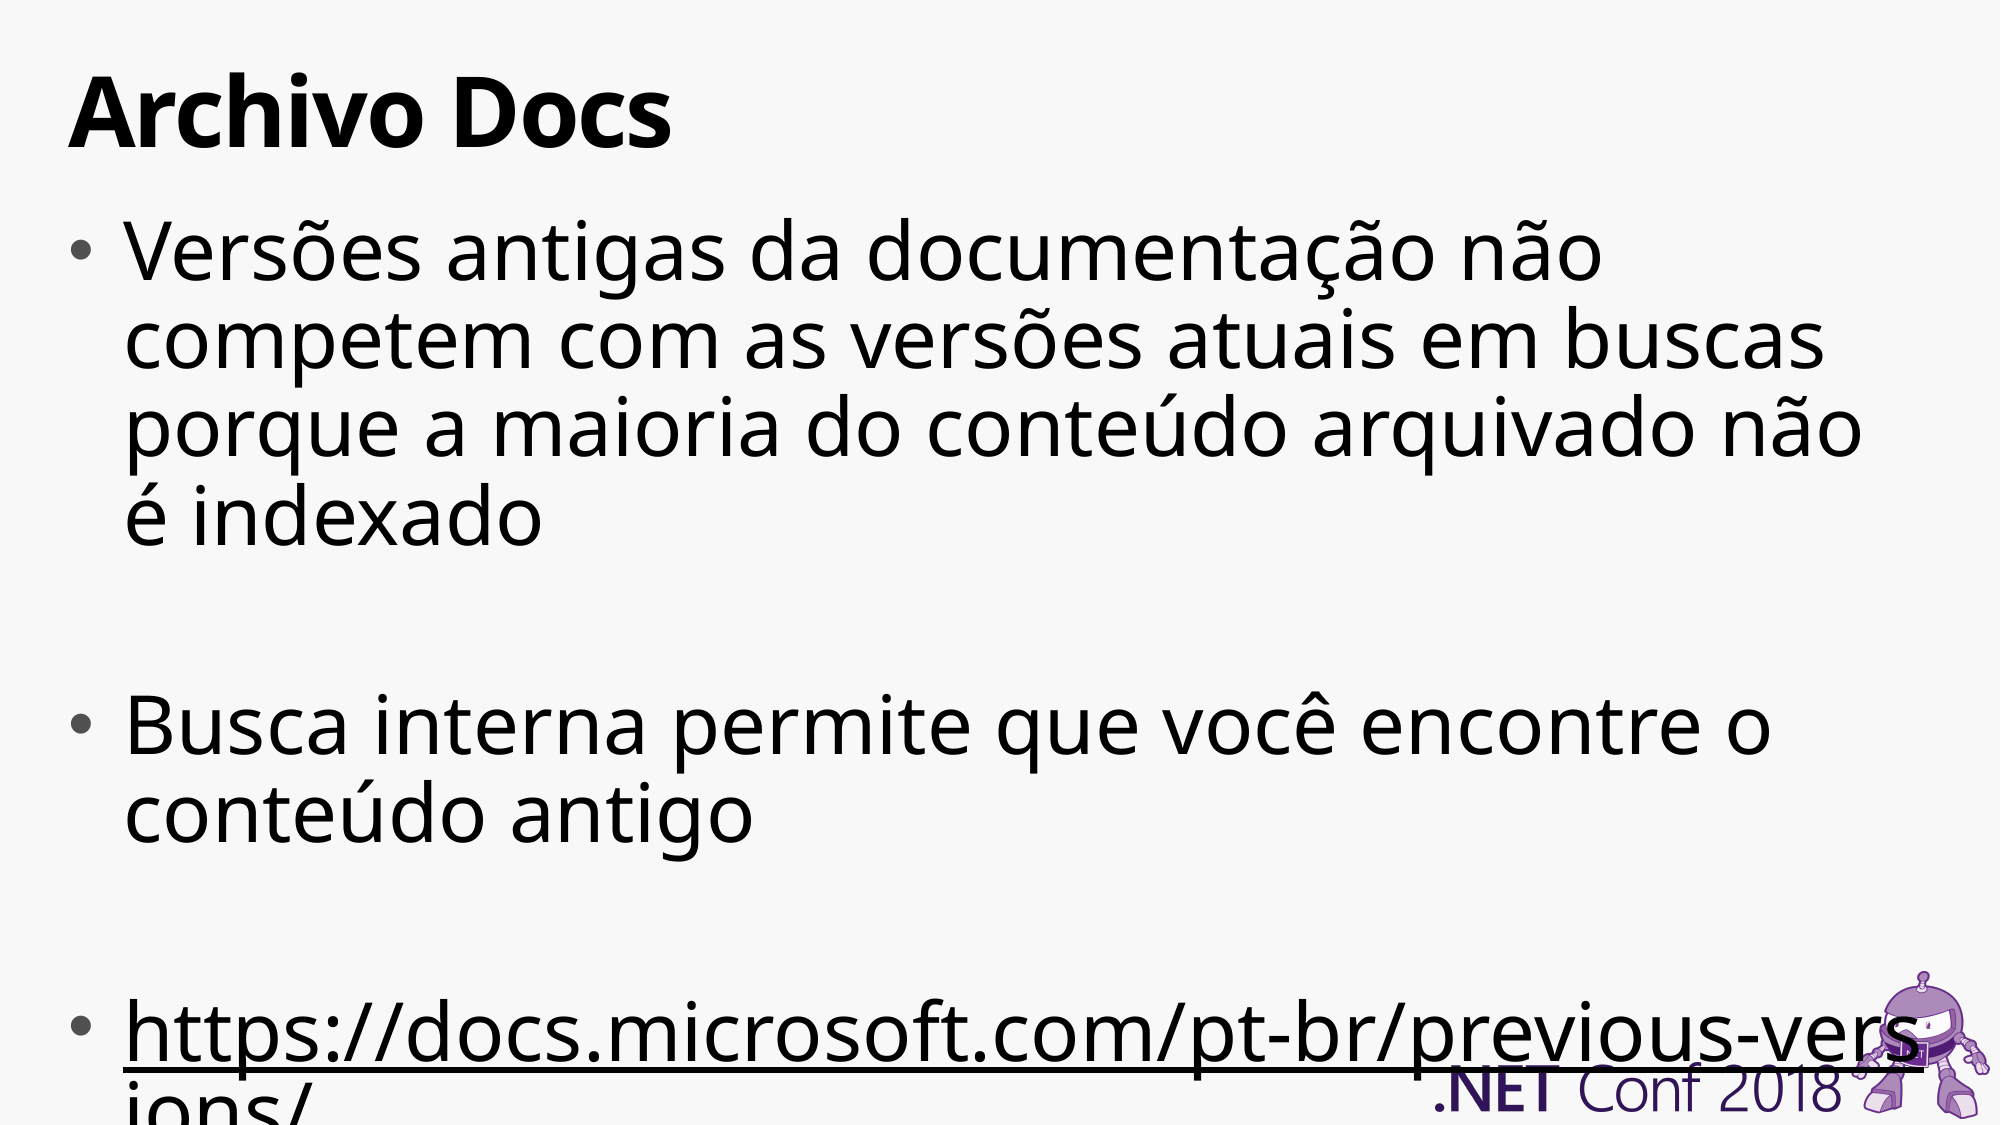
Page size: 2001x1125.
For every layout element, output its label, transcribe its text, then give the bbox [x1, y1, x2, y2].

list Versões antigas da documentação não competem com as versões atuais em buscas porque a maioria do conteúdo arquivado não é indexado Busca interna permite que você encontre o conteúdo antigo https://docs.microsoft.com/pt-br/previous-versions/ [44, 196, 1956, 1125]
picture [1956, 971, 1990, 1119]
title Archivo Docs [44, 47, 1957, 196]
